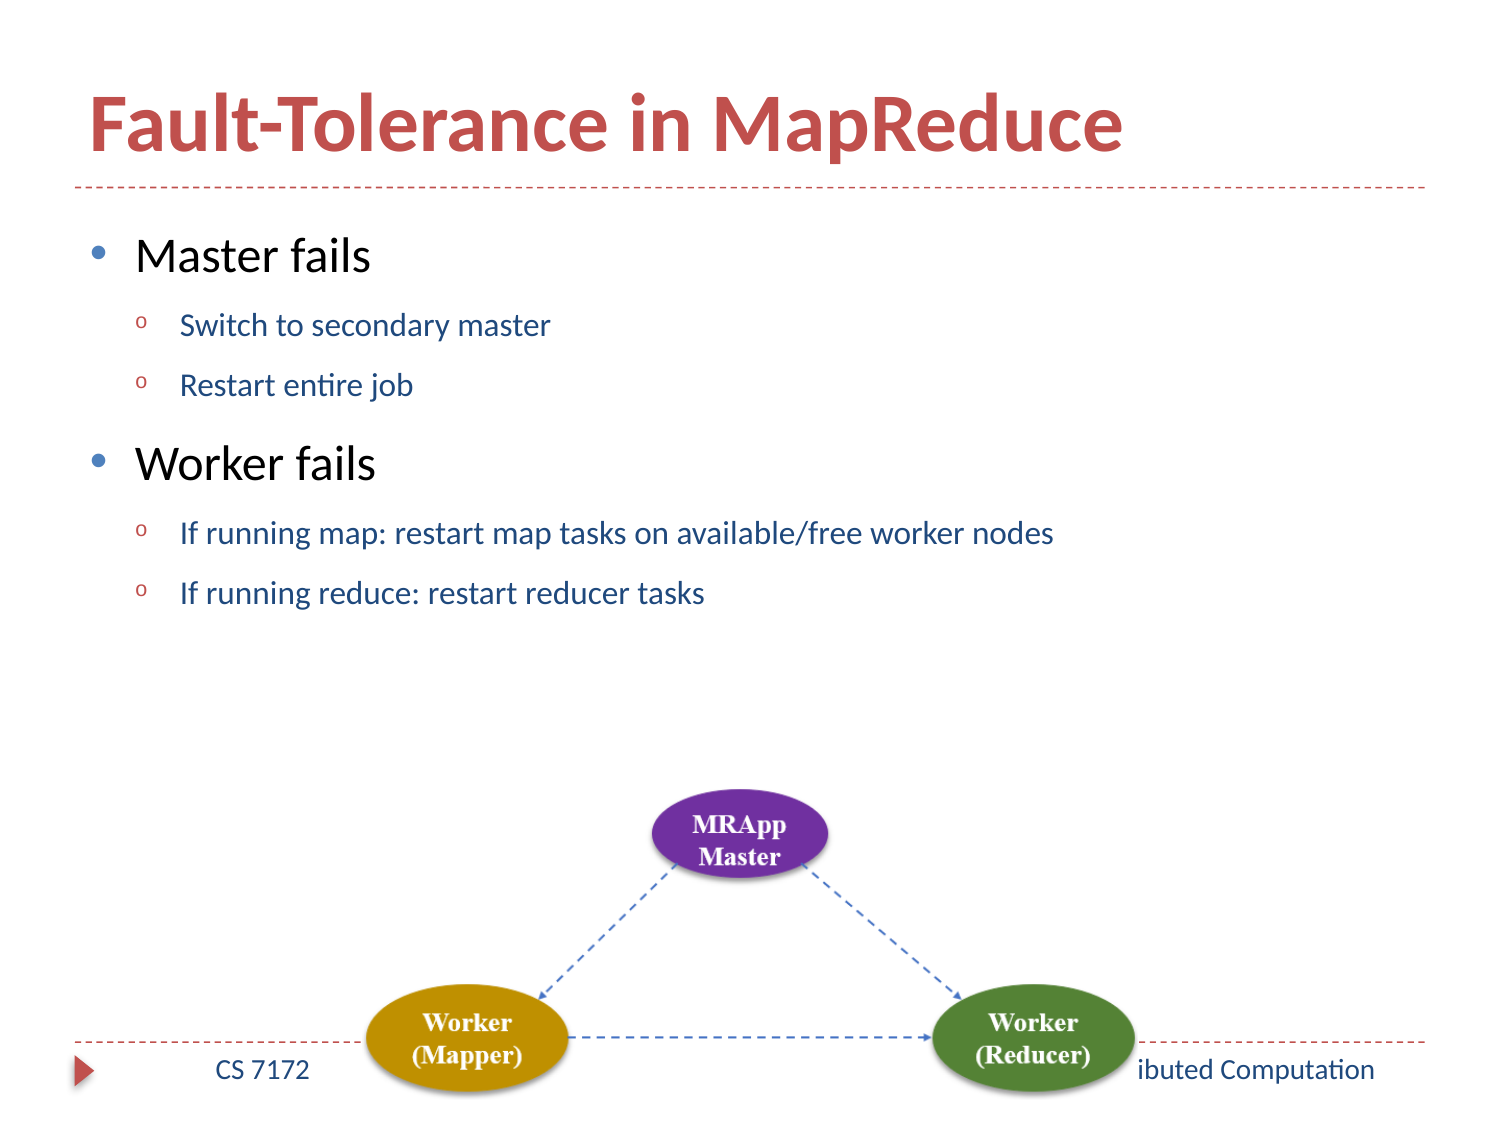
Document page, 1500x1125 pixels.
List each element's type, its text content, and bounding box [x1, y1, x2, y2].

slide_number Parallel and Distributed Computation [1142, 1042, 1426, 1103]
slide_number CS 7172 [100, 1042, 356, 1103]
title Fault-Tolerance in MapReduce [75, 12, 1425, 175]
list Master fails Switch to secondary master Restart entire job Worker fails If running map: restart map tasks on available/free worker nodes If running reduce: restart reducer tasks [75, 200, 1425, 663]
picture [362, 784, 1138, 1100]
